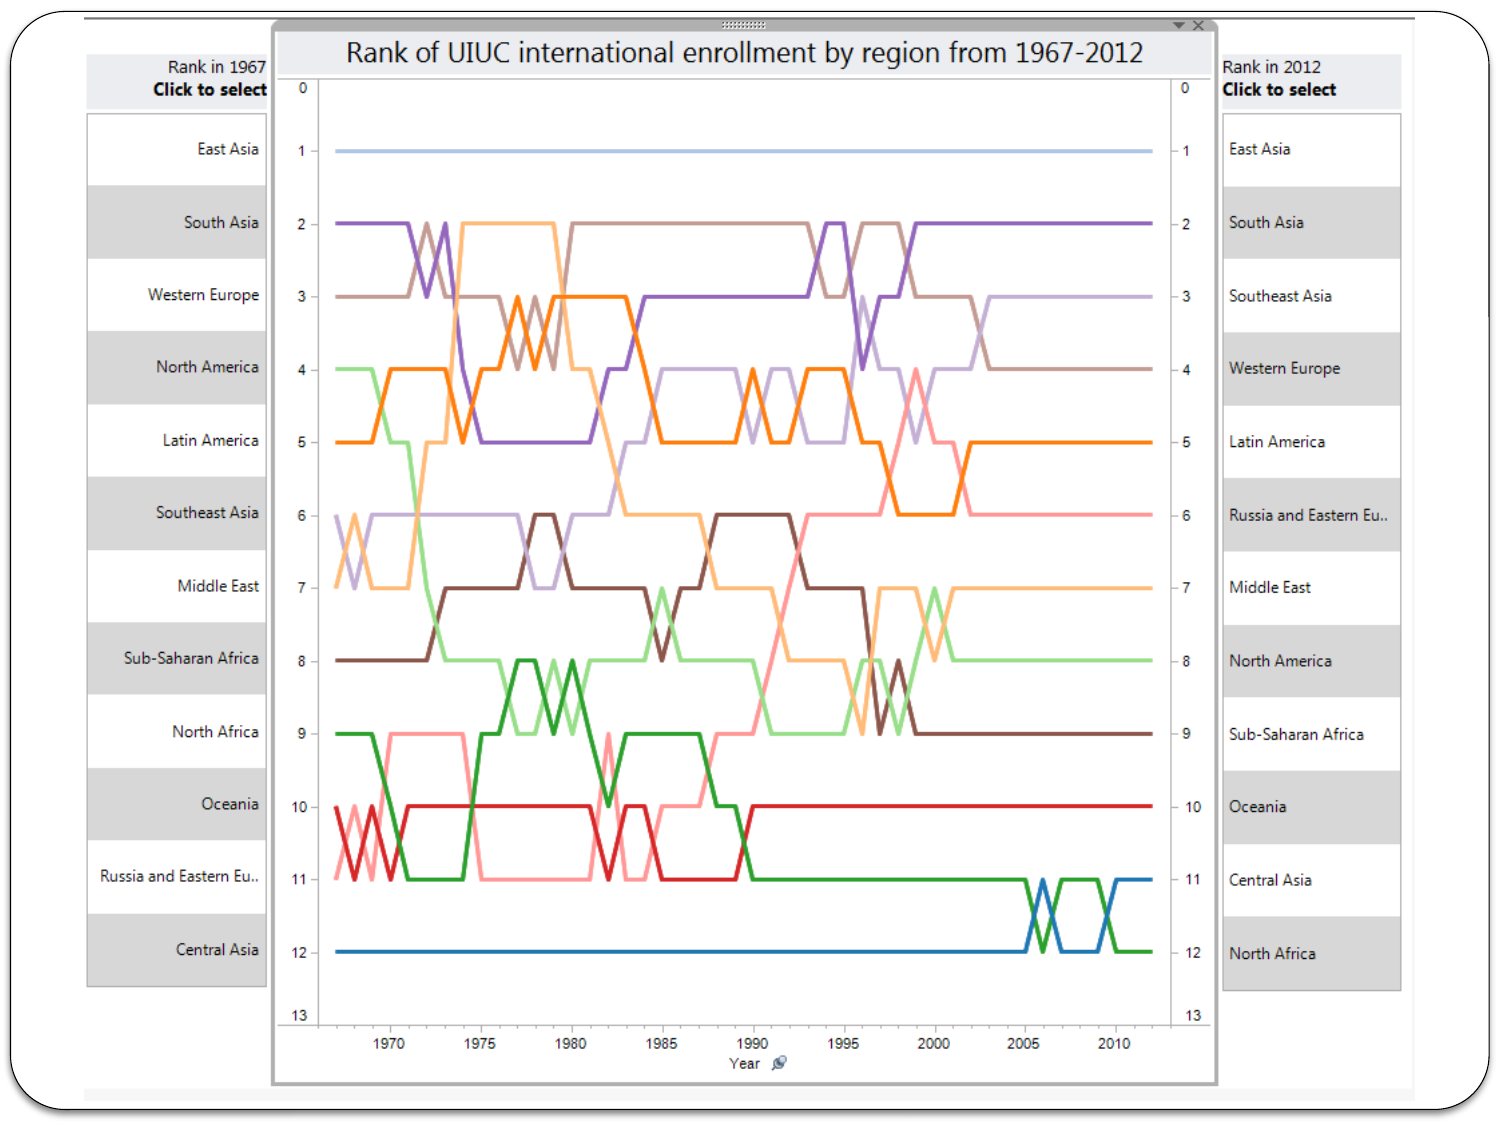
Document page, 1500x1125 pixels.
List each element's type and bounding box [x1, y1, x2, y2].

picture [83, 17, 1416, 1102]
